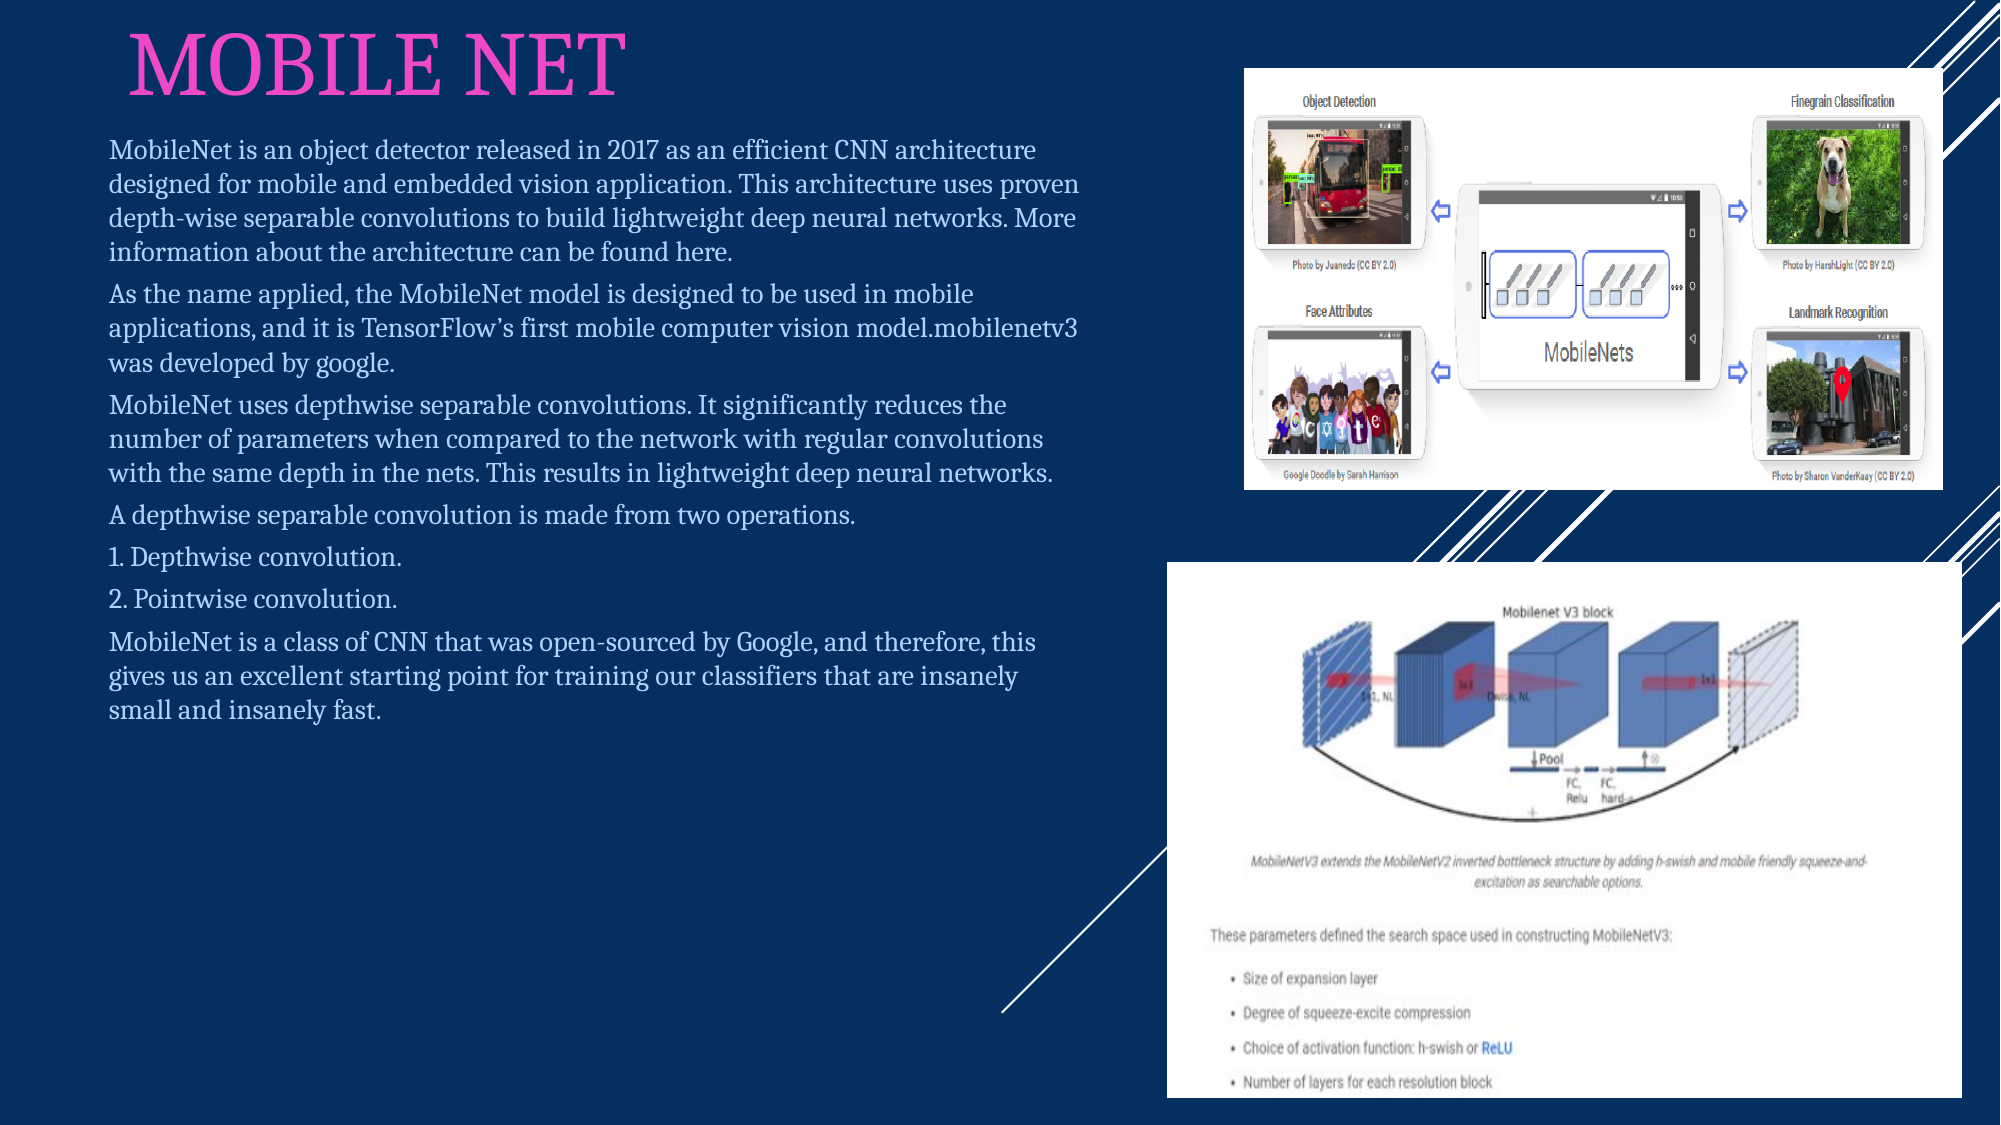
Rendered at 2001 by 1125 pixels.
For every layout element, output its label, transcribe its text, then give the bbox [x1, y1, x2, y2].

subtitle MobileNet is an object detector released in 2017 as an efficient CNN architecture designed for mobile and embedded vision application. This architecture uses proven depth-wise separable convolutions to build lightweight deep neural networks. More information about the architecture can be found here. As the name applied, the MobileNet model is designed to be used in mobile applications, and it is TensorFlow’s first mobile computer vision model.mobilenetv3 was developed by google. MobileNet uses depthwise separable convolutions. It significantly reduces the number of parameters when compared to the network with regular convolutions with the same depth in the nets. This results in lightweight deep neural networks. A depthwise separable convolution is made from two operations. 1. Depthwise convolution. 2. Pointwise convolution. MobileNet is a class of CNN that was open-sourced by Google, and therefore, this gives us an excellent starting point for training our classifiers that are insanely small and insanely fast. [93, 123, 1099, 807]
picture [1167, 562, 1962, 1098]
picture [1244, 67, 1943, 491]
title MOBILE NET [112, 112, 1244, 232]
